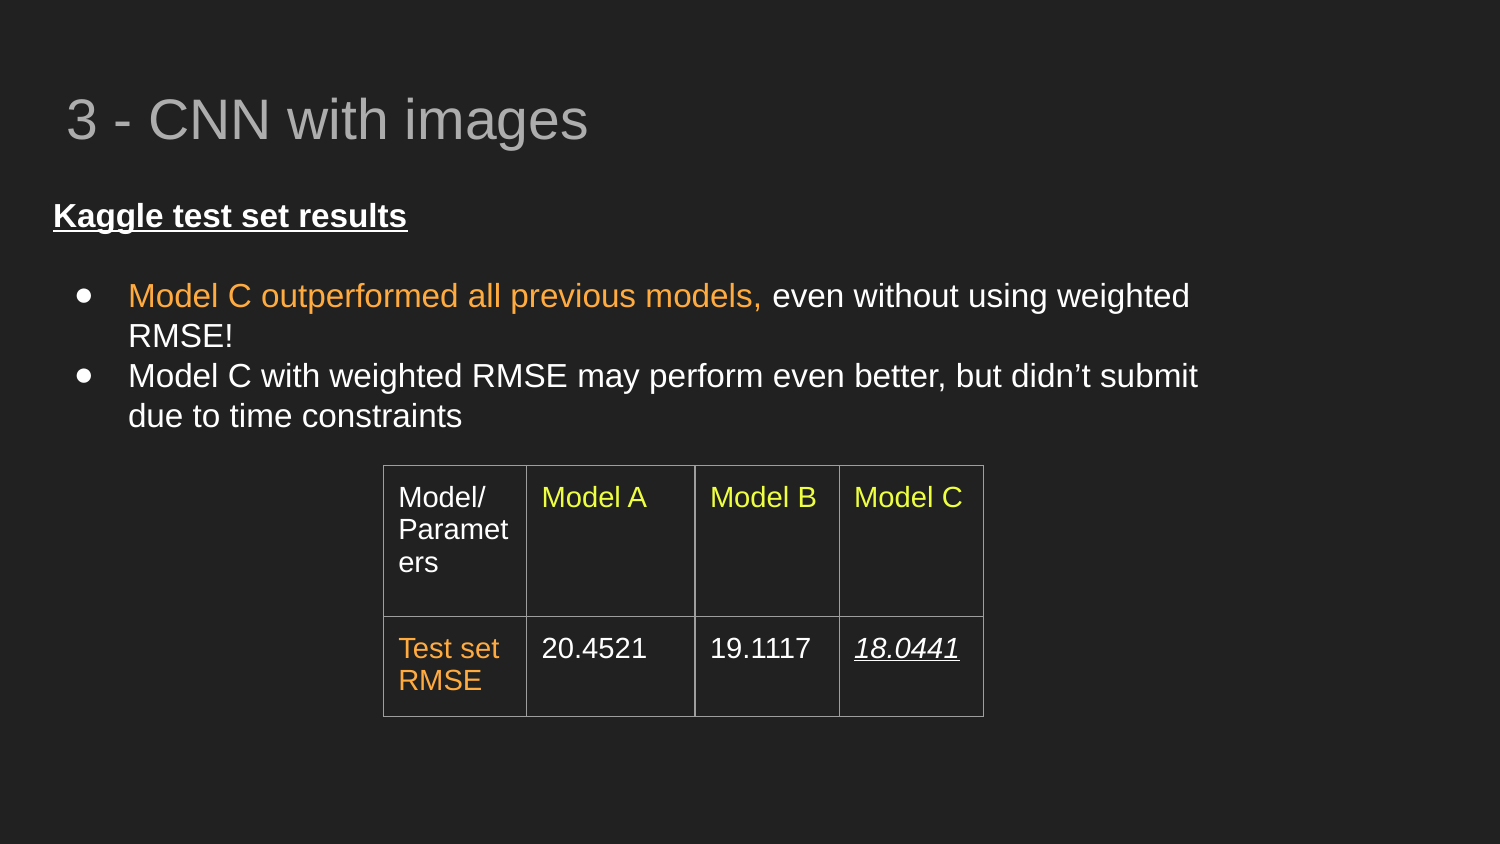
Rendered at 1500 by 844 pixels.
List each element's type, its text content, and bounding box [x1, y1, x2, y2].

table_header Model C [840, 466, 983, 616]
table_header Model/Parameters [384, 466, 526, 616]
table_cell 20.4521 [527, 617, 694, 716]
table_cell Test set RMSE [384, 617, 526, 716]
table_header Model A [527, 466, 694, 616]
table_cell 18.0441 [840, 617, 983, 716]
table_header Model B [696, 466, 839, 616]
table_cell 19.1117 [696, 617, 839, 716]
title 3 - CNN with images [51, 72, 1449, 167]
text_box Kaggle test set results Model C outperformed all previous models, even without using weighted RMSE! Model C with weighted RMSE may perform even better, but didn’t submit due to time constraints [38, 179, 1266, 489]
